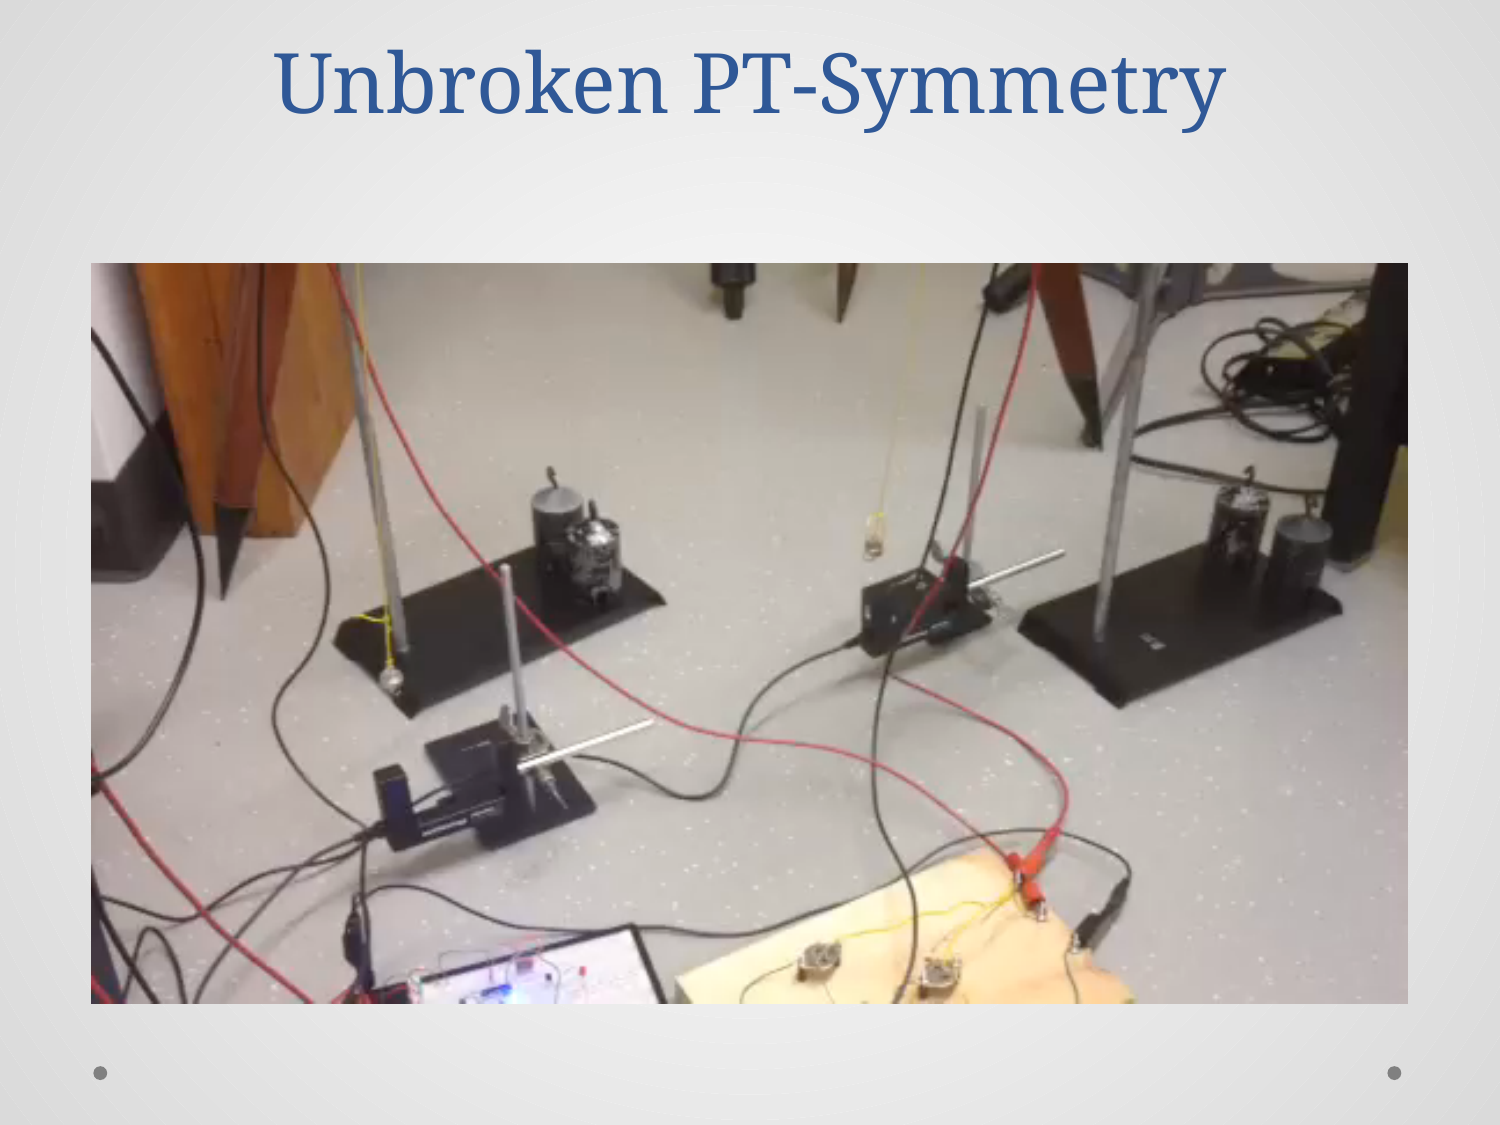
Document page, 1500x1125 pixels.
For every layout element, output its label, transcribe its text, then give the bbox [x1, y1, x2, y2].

title Unbroken PT-Symmetry [75, 0, 1425, 138]
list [90, 262, 1410, 1006]
